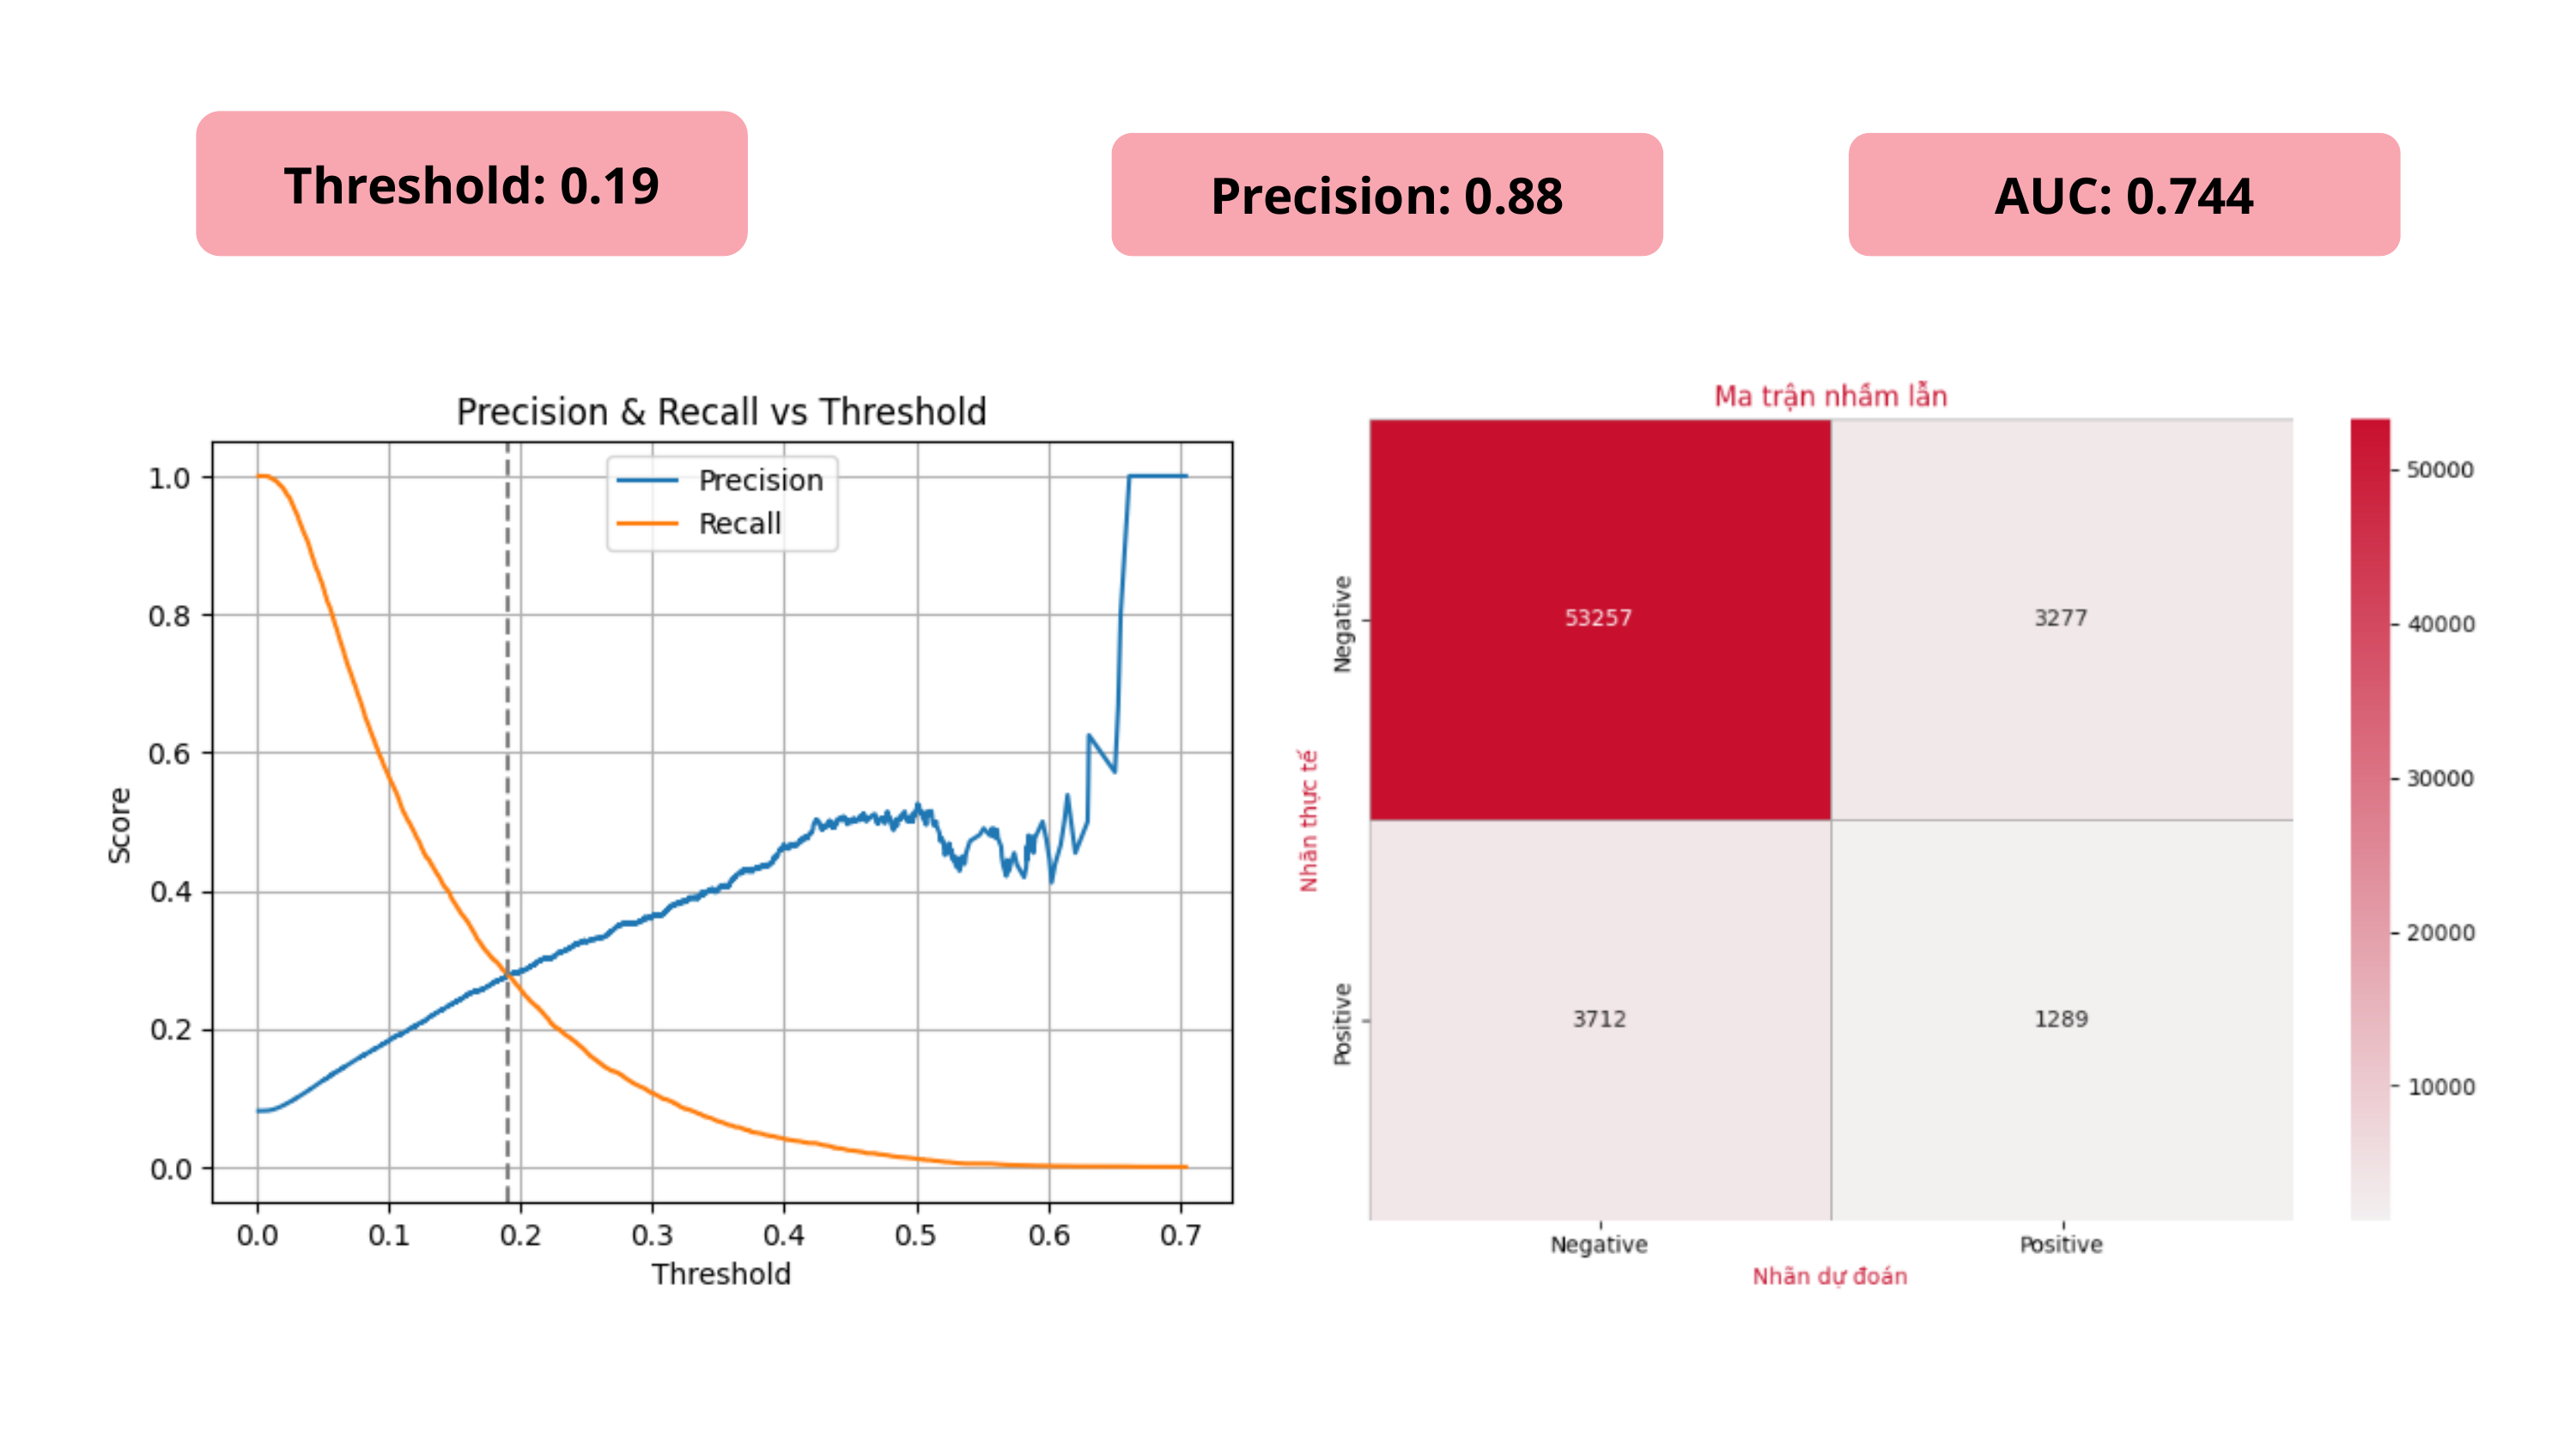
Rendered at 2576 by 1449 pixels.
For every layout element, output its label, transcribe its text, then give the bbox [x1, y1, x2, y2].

text_box Threshold: 0.19 [196, 111, 748, 257]
text_box AUC: 0.744 [1849, 132, 2401, 257]
picture [1287, 369, 2489, 1312]
text_box Precision: 0.88 [1111, 132, 1664, 257]
picture [87, 375, 1254, 1312]
